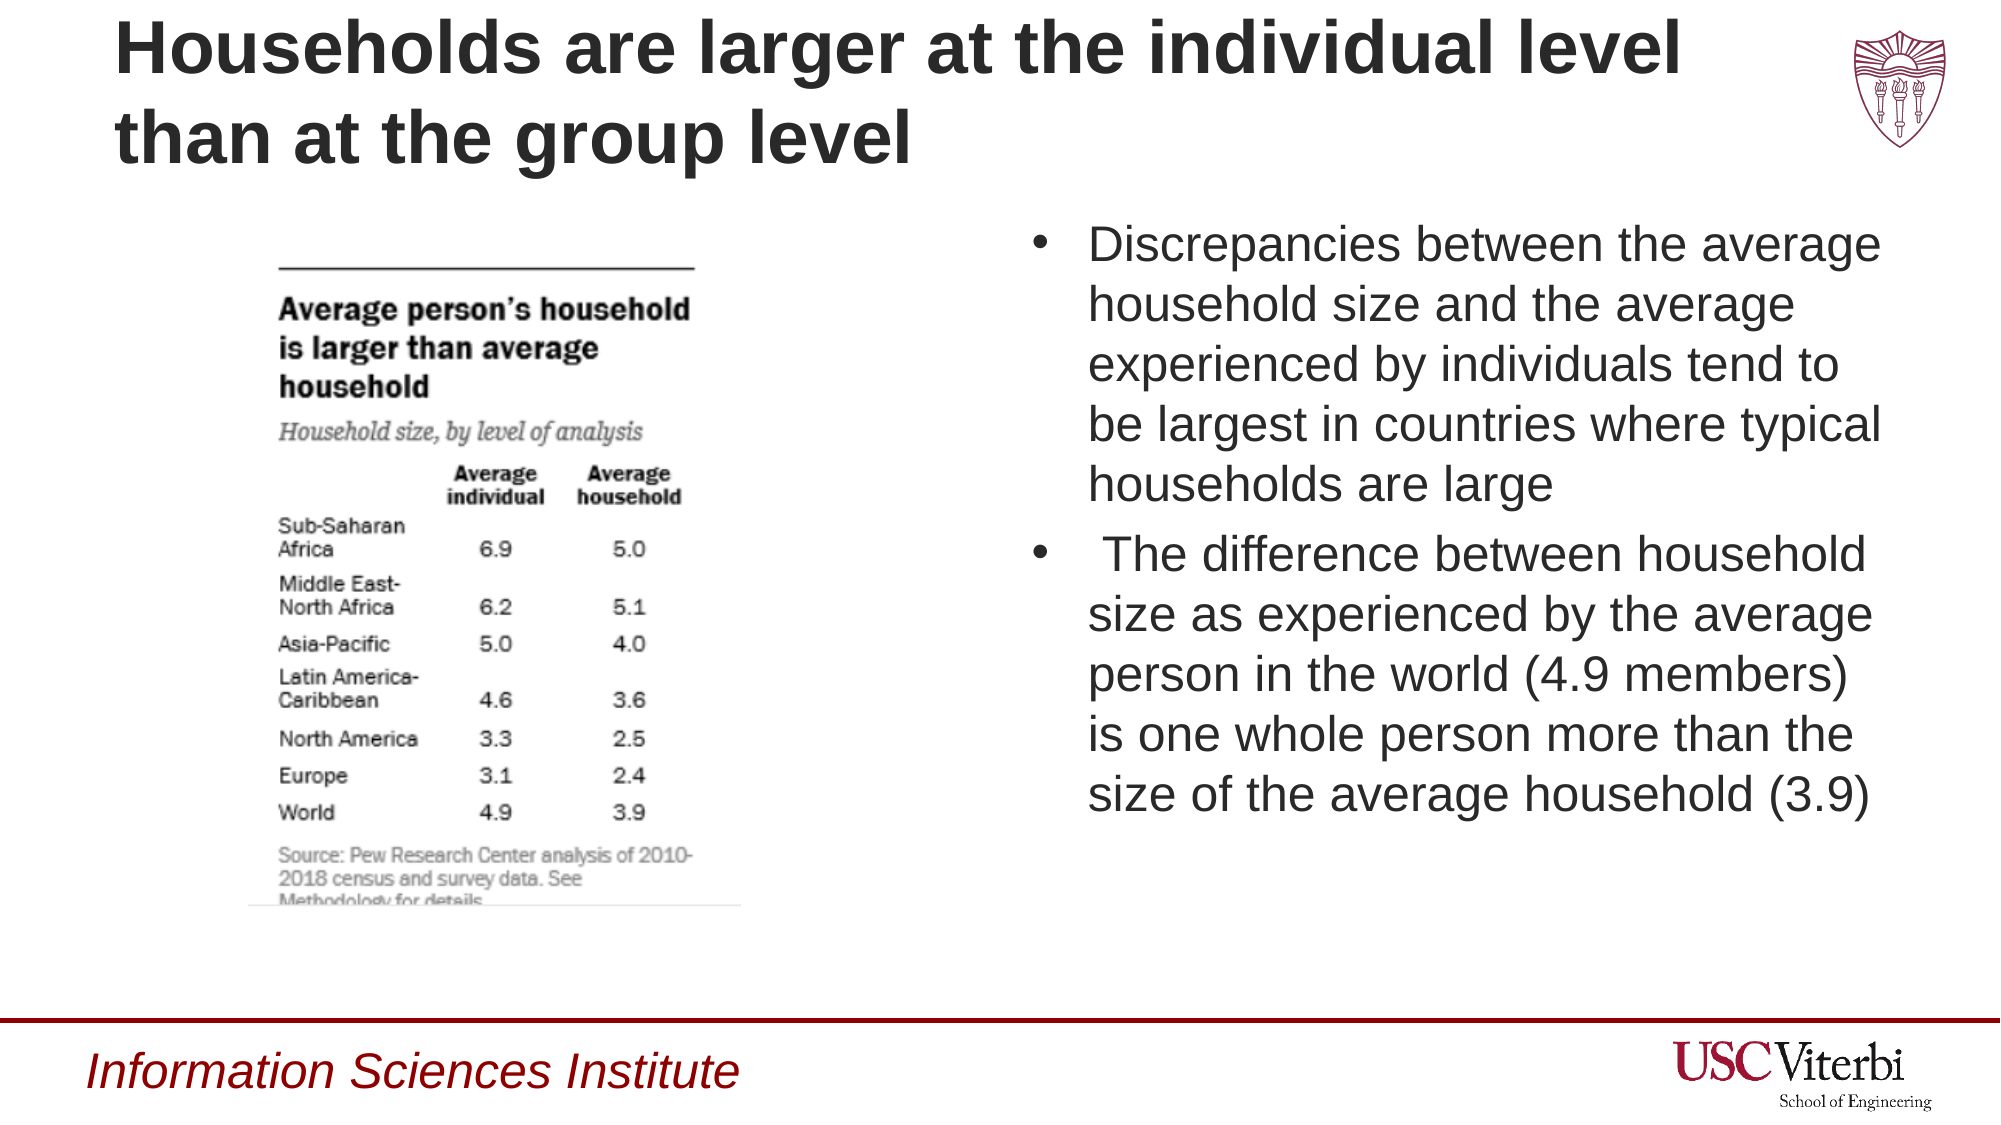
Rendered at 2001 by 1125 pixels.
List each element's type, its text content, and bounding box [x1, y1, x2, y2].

list Discrepancies between the average household size and the average experienced by individuals tend to be largest in countries where typical households are large The difference between household size as experienced by the average person in the world (4.9 members) is one whole person more than the size of the average household (3.9) [1016, 203, 1900, 1005]
picture [1641, 1027, 1964, 1118]
picture [1824, 13, 1975, 164]
title Households are larger at the individual level than at the group level [99, 35, 1783, 141]
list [248, 248, 741, 915]
